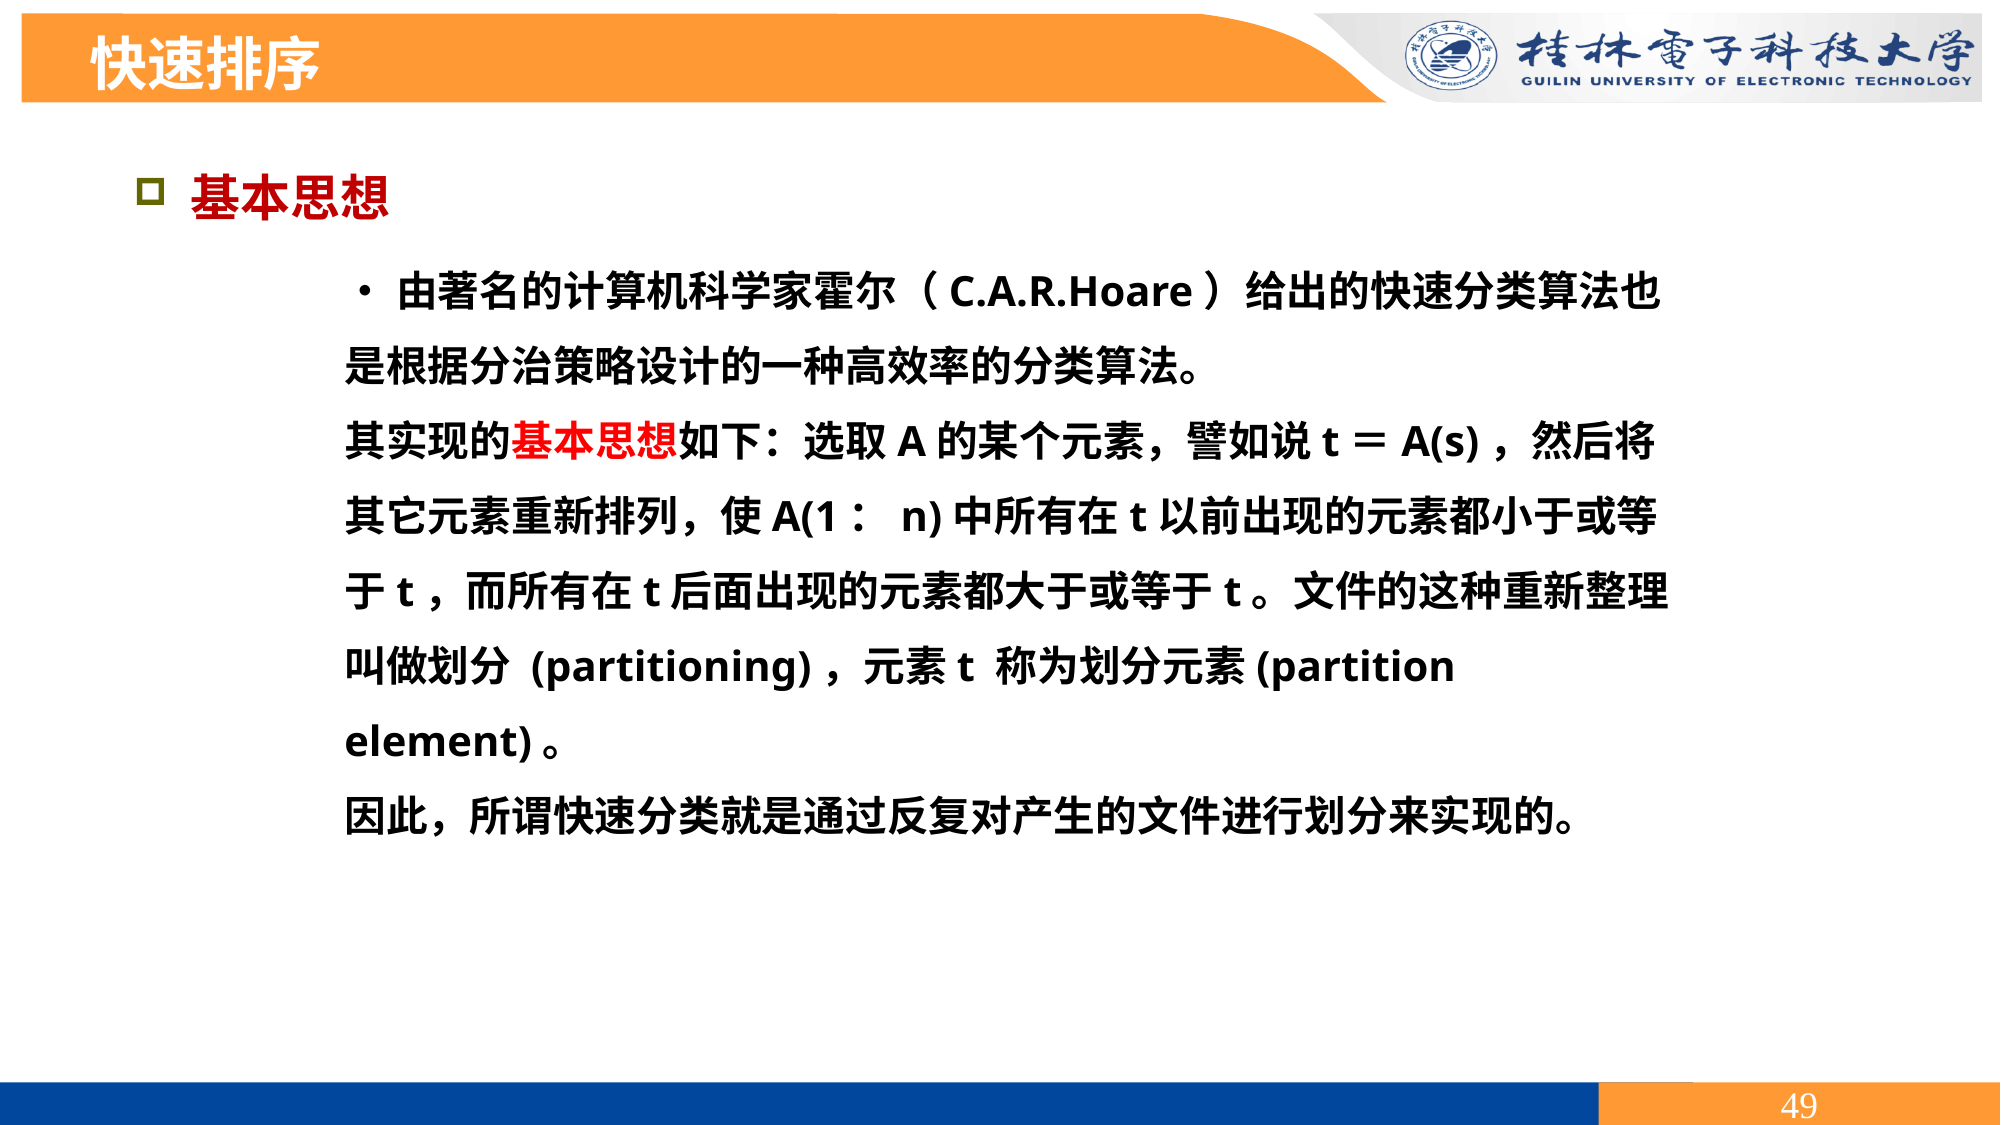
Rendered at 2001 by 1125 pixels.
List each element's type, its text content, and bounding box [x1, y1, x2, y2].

text_box 快速排序 [74, 19, 1101, 105]
picture [1386, 0, 2000, 103]
text_box 基本思想 [119, 159, 1487, 233]
text_box •由著名的计算机科学家霍尔（C.A.R.Hoare）给出的快速分类算法也是根据分治策略设计的一种高效率的分类算法。 其实现的基本思想如下：选取A的某个元素，譬如说t＝A(s)，然后将其它元素重新排列，使A(1：n)中所有在t以前出现的元素都小于或等于t，而所有在t后面出现的元素都大于或等于t。文件的这种重新整理叫做划分 (partitioning)，元素t 称为划分元素(partition element)。 因此，所谓快速分类就是通过反复对产生的文件进行划分来实现的。 [329, 232, 1697, 847]
